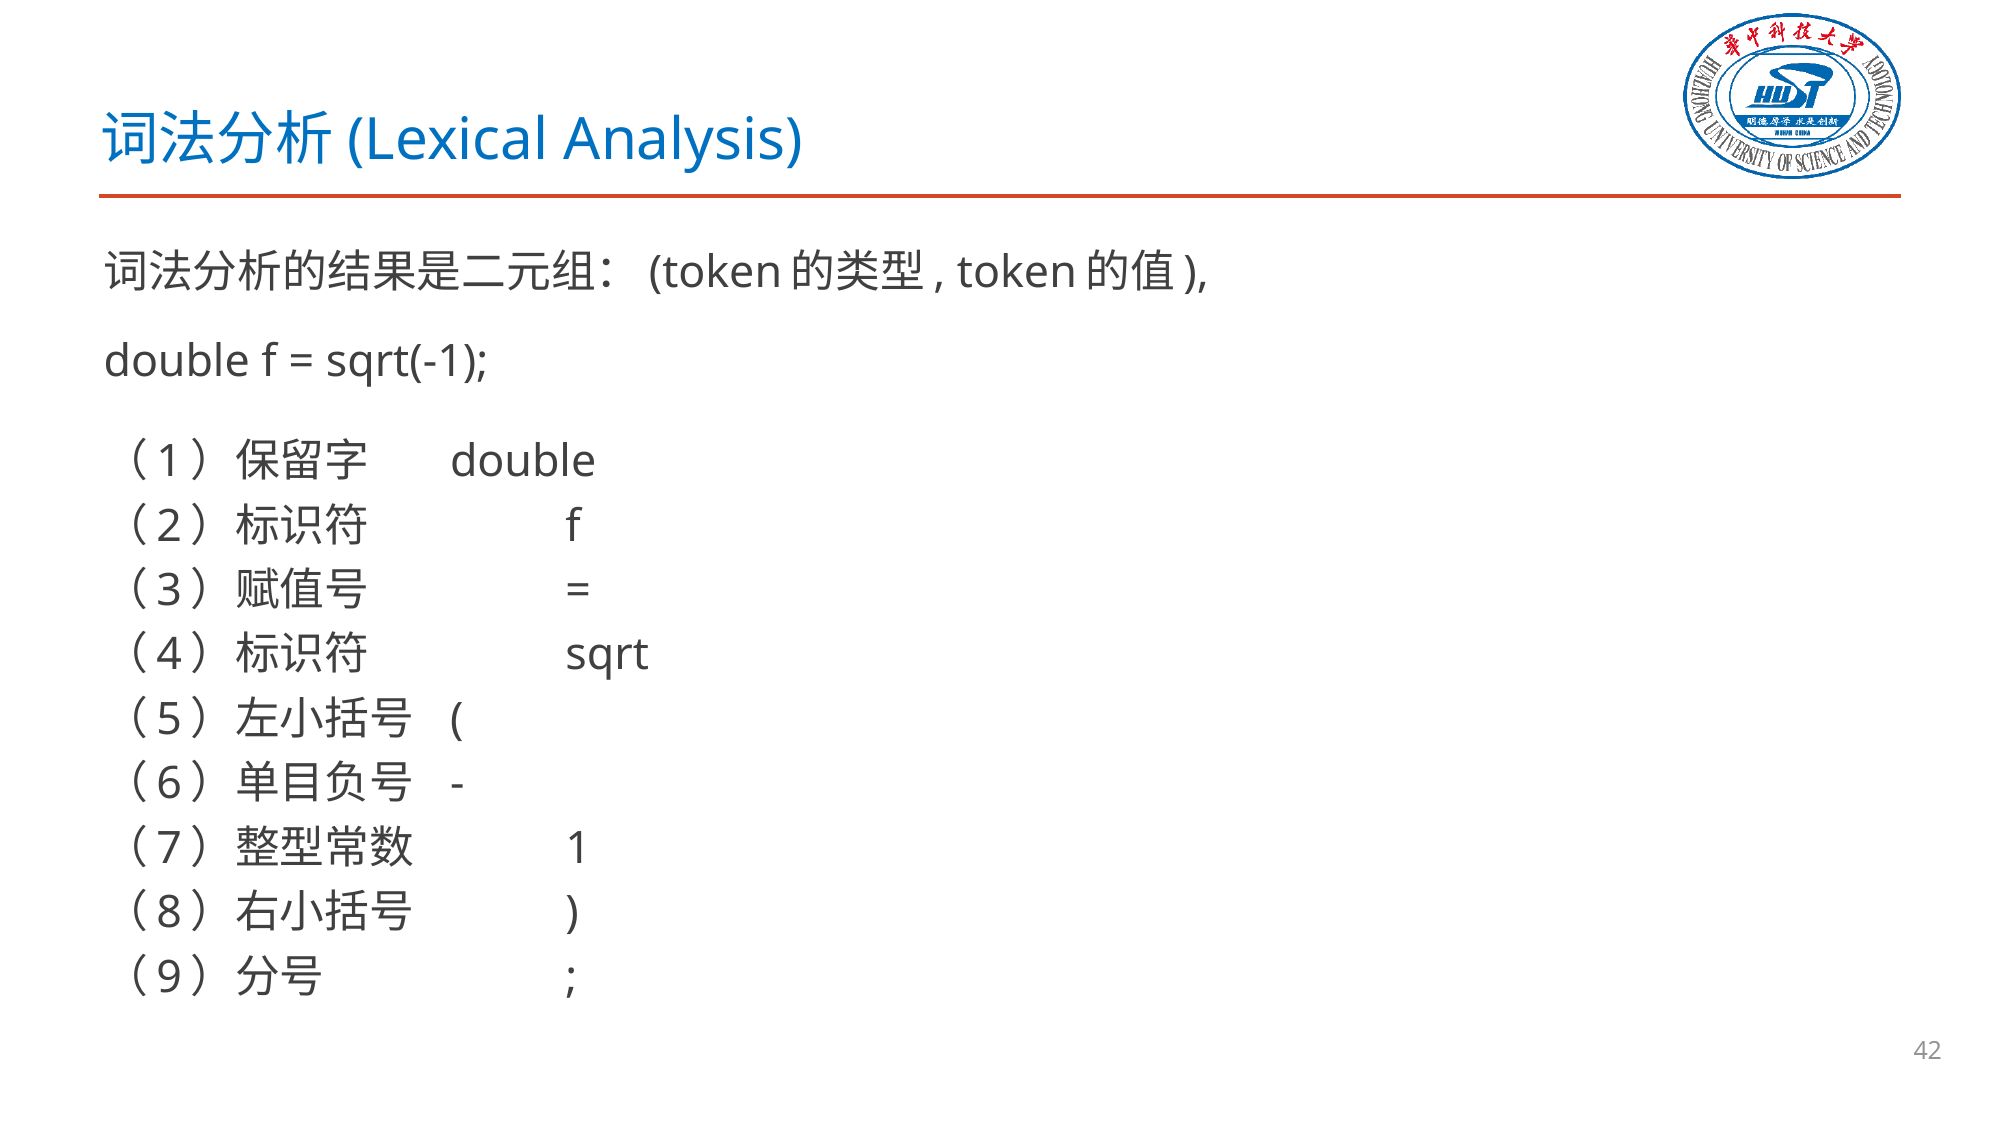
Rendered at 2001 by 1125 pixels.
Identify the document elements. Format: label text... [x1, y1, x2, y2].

title 词法分析(Lexical Analysis) [85, 73, 1214, 179]
picture [1683, 13, 1901, 179]
list 词法分析的结果是二元组：(token的类型, token的值), double f = sqrt(-1); （1）保留字 double （2）标识符 f （3）赋值号 = （4）标识符 sqrt （5）左小括号 ( （6）单目负号 - （7）整型常数 1 （8）右小括号 ) （9）分号 ; [88, 235, 1887, 1015]
slide_number 42 [1373, 1036, 1957, 1097]
